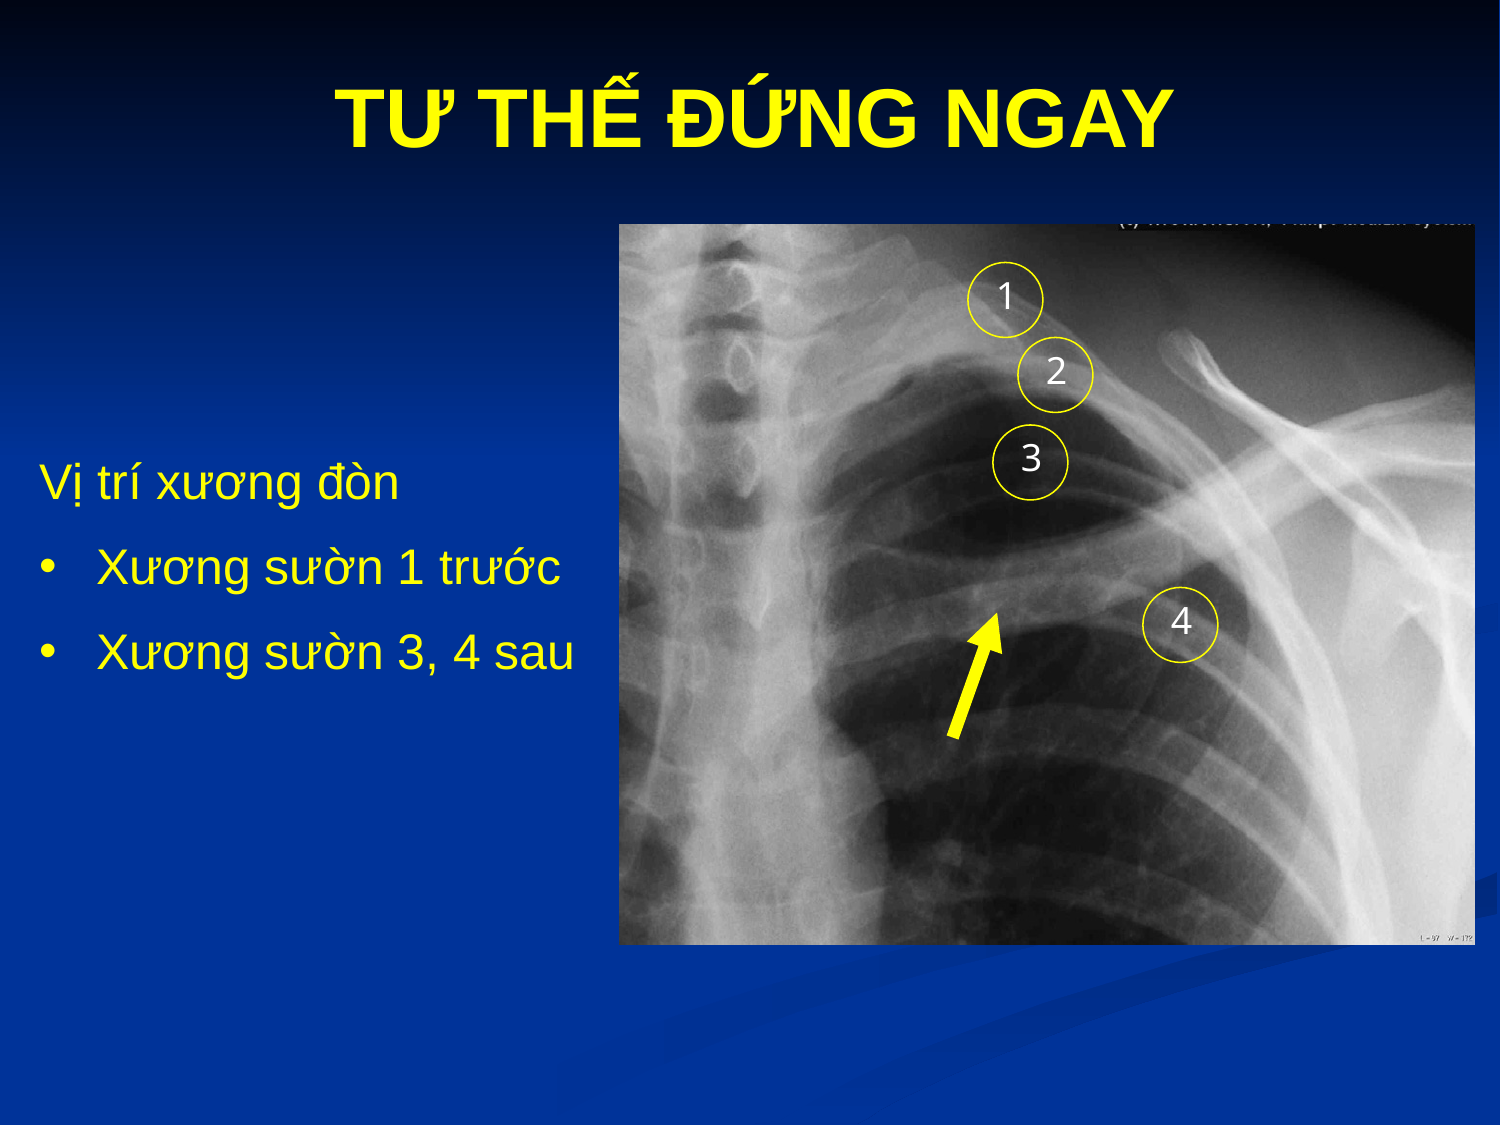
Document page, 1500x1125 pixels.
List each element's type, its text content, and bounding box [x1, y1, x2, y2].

text_box TƯ THẾ ĐỨNG NGAY [70, 56, 1442, 207]
picture [618, 224, 1476, 945]
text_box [992, 424, 1069, 501]
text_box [967, 262, 1044, 338]
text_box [1142, 587, 1219, 663]
text_box Vị trí xương đòn Xương sườn 1 trước Xương sườn 3, 4 sau [24, 442, 607, 688]
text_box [1017, 337, 1094, 413]
